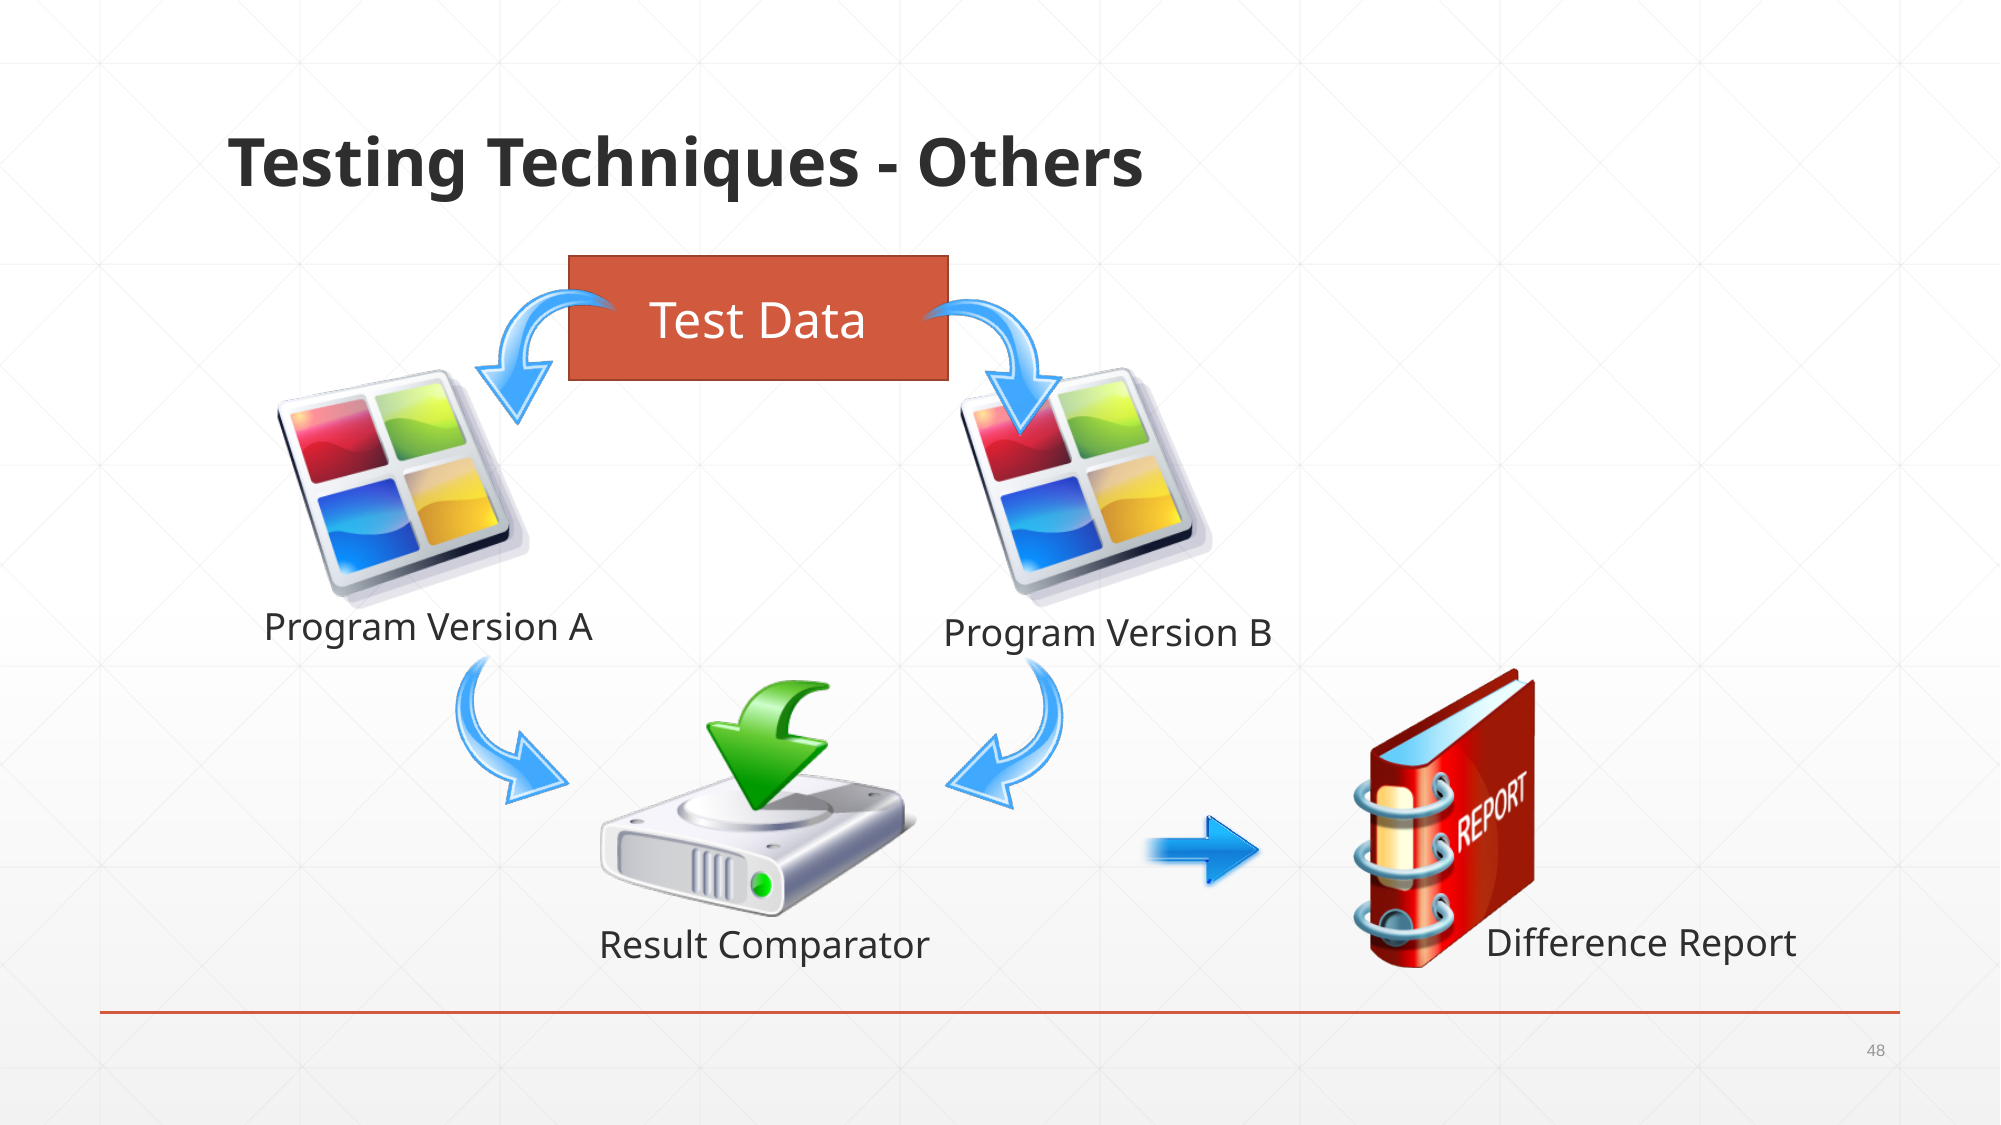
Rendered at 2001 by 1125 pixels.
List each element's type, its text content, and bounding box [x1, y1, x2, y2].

text_box Program Version A [221, 595, 636, 656]
picture [1139, 807, 1265, 895]
text_box Result Comparator [558, 913, 972, 974]
picture [600, 642, 917, 959]
picture [939, 654, 1093, 824]
picture [423, 652, 577, 819]
text_box Difference Report [1622, 911, 1848, 971]
picture [917, 271, 1229, 630]
picture [1304, 662, 1622, 979]
picture [261, 261, 621, 632]
text_box Test Data [568, 255, 949, 381]
text_box Program Version B [901, 601, 1315, 662]
title Testing Techniques - Others [212, 82, 1788, 209]
slide_number 48 [1749, 1031, 1901, 1069]
